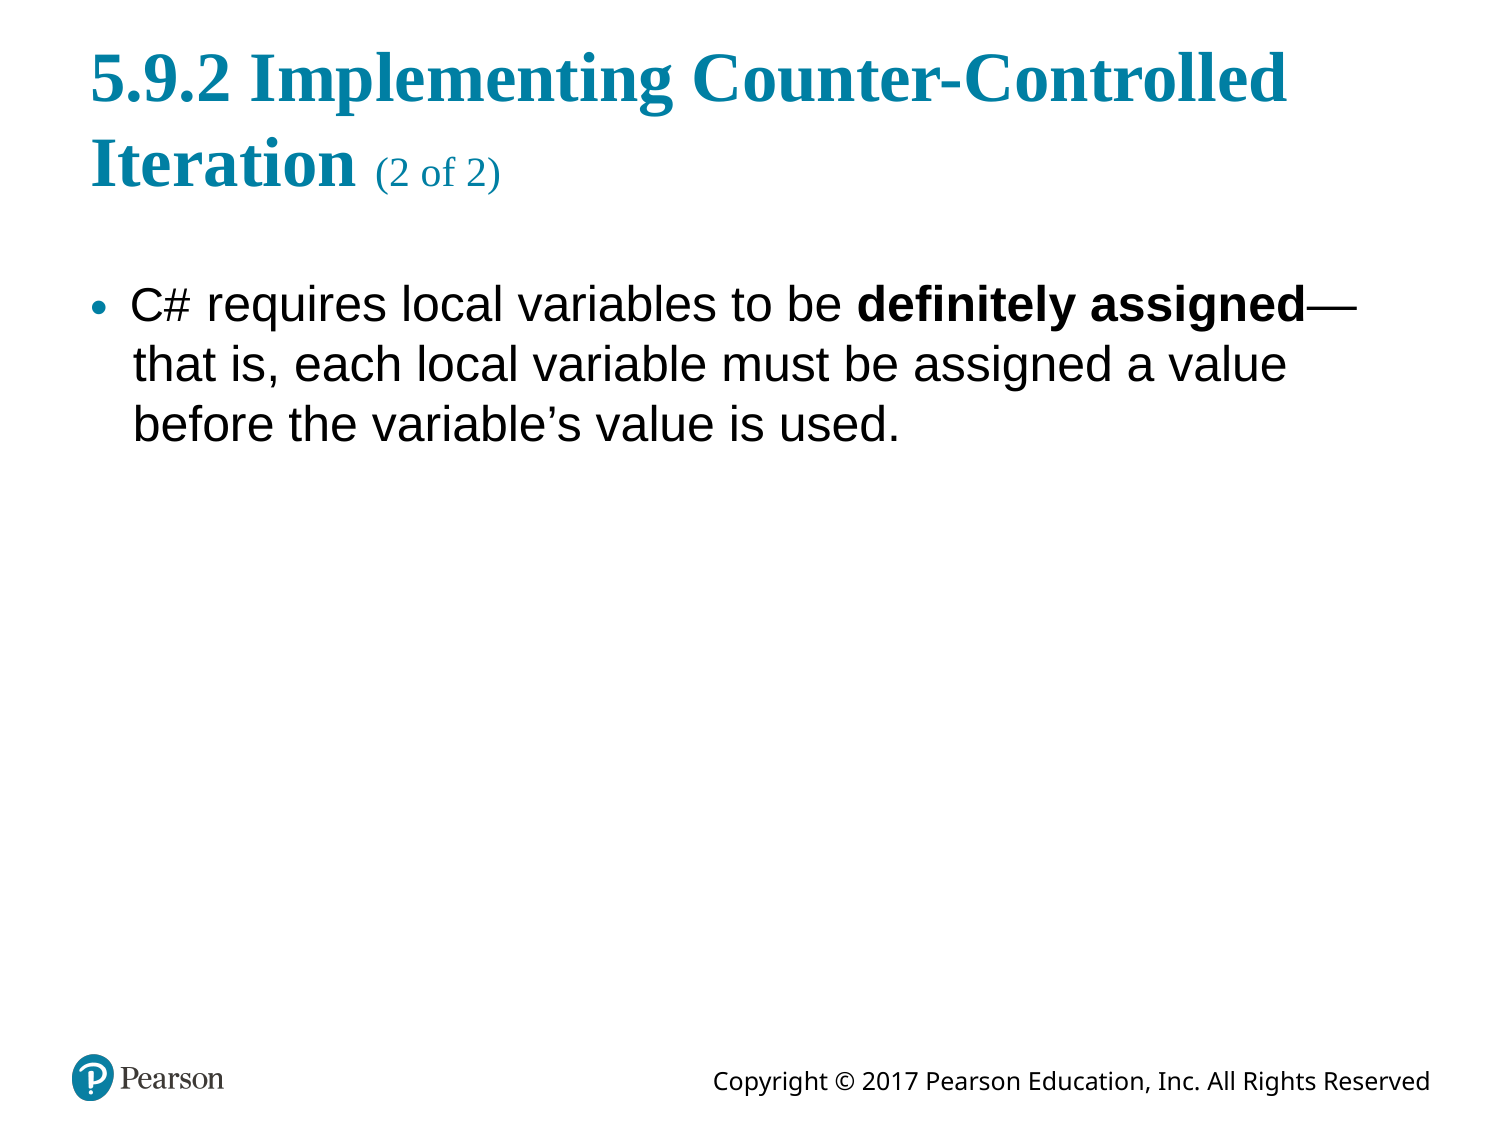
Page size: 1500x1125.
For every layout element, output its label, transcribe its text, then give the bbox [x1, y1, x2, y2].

picture [98, 1054, 224, 1101]
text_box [124, 277, 200, 334]
title 5.9.2 Implementing Counter-Controlled Iteration (2 of 2) [75, 35, 1425, 216]
picture [72, 1054, 88, 1070]
picture [80, 1063, 106, 1088]
list requires local variables to be definitely assigned—that is, each local variable must be assigned a value before the variable’s value is used. [75, 256, 1425, 447]
picture [72, 1087, 83, 1101]
